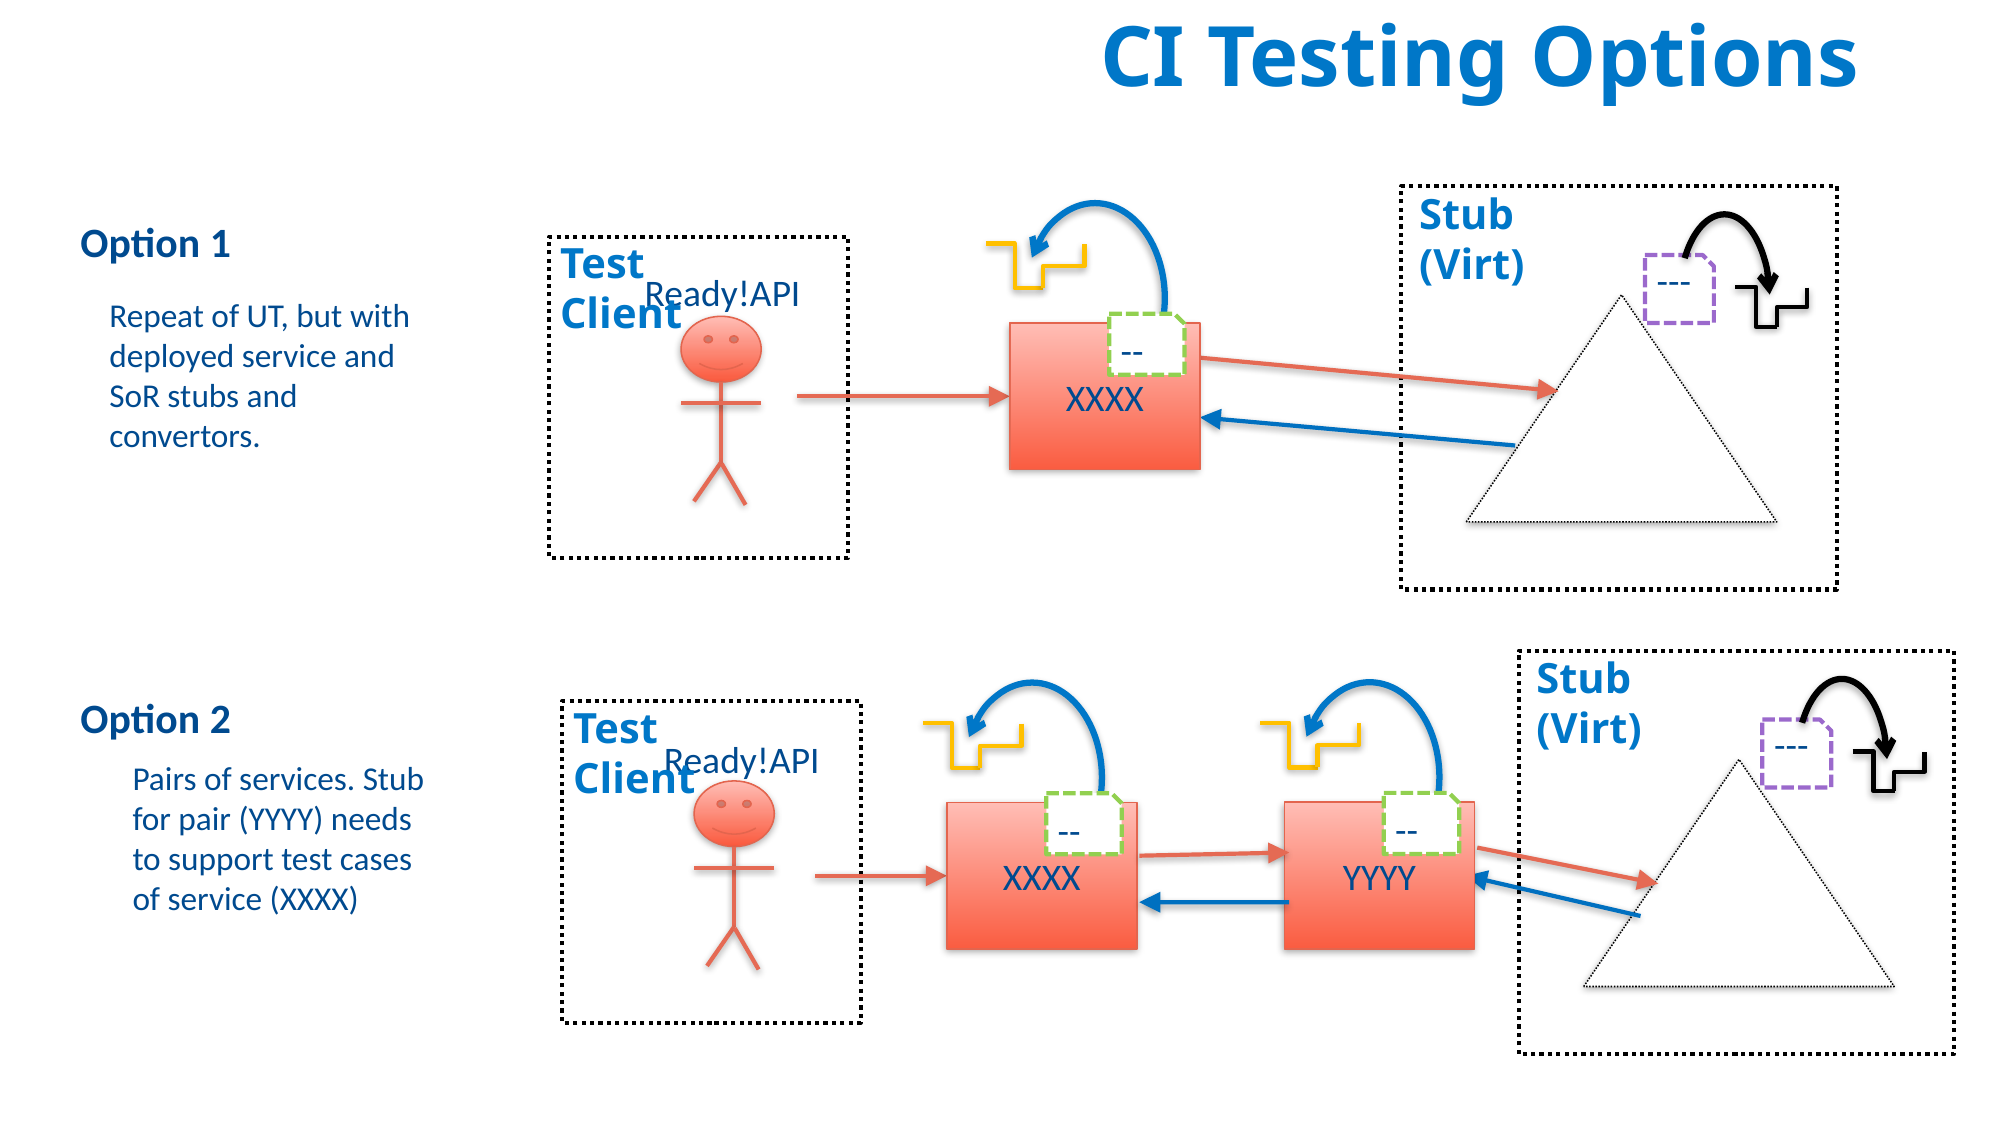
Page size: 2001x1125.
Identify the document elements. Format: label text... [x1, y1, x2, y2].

text_box Pairs of services. Stub for pair (YYYY) needs to support test cases of service (XXXX) [117, 749, 450, 925]
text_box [558, 694, 862, 1023]
text_box Option 1 [65, 208, 247, 274]
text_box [1480, 875, 1641, 917]
text_box Option 2 [65, 684, 247, 749]
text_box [1204, 417, 1516, 446]
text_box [1139, 852, 1290, 856]
text_box Repeat of UT, but with deployed service and SoR stubs and convertors. [94, 286, 426, 462]
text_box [1204, 357, 1559, 392]
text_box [1401, 179, 1838, 590]
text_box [1480, 847, 1659, 884]
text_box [922, 682, 1138, 950]
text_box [545, 229, 849, 559]
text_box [1260, 681, 1475, 949]
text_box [985, 202, 1201, 470]
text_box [1518, 644, 1955, 1055]
text_box CI Testing Options [1085, 0, 2000, 111]
